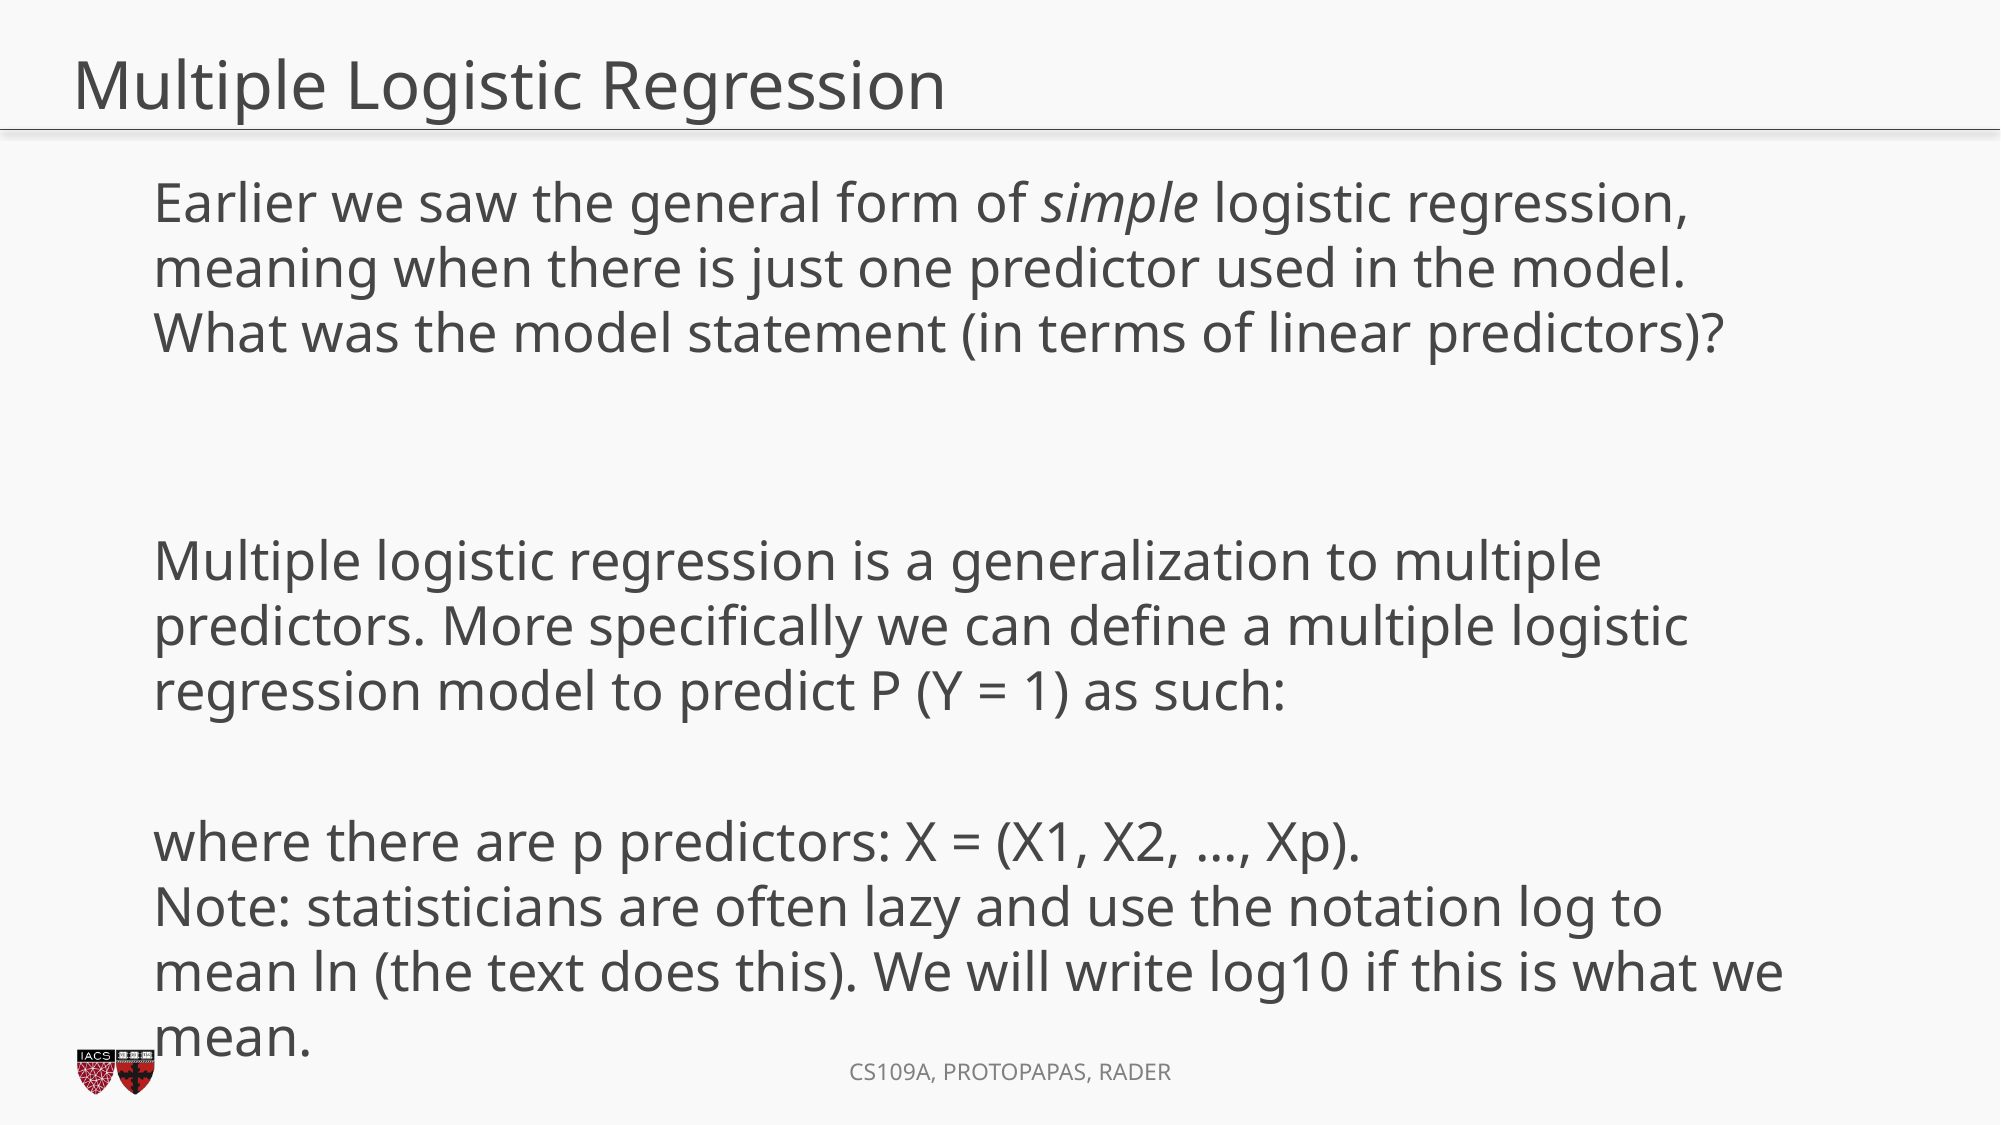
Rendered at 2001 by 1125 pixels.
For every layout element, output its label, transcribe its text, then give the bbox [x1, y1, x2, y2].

list Earlier we saw the general form of simple logistic regression, meaning when there is just one predictor used in the model. What was the model statement (in terms of linear predictors)? Multiple logistic regression is a generalization to multiple predictors. More specifically we can define a multiple logistic regression model to predict P (Y = 1) as such: where there are p predictors: X = (X1, X2, ..., Xp). Note: statisticians are often lazy and use the notation log to mean ln (the text does this). We will write log10 if this is what we mean. [139, 161, 1834, 1034]
title Multiple Logistic Regression [57, 35, 1943, 162]
picture [75, 1049, 155, 1095]
